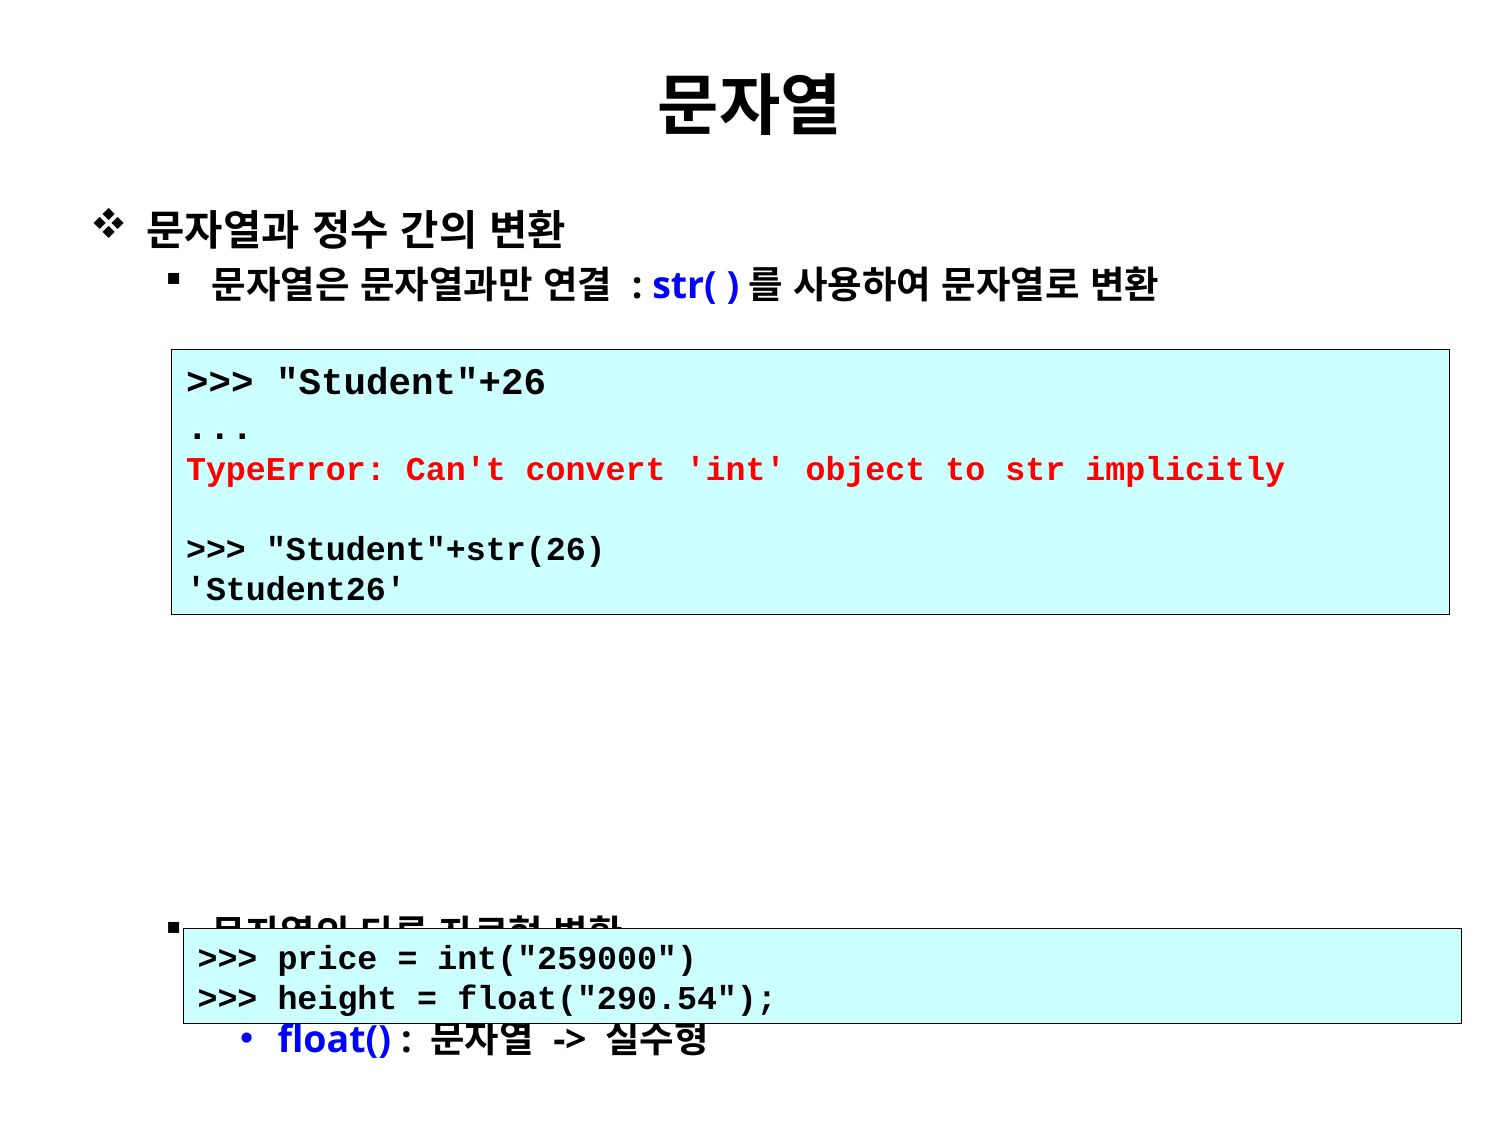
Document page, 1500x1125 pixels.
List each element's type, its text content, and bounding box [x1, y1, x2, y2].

title 문자열 [75, 45, 1425, 161]
text_box >>> price = int("259000") >>> height = float("290.54"); [183, 928, 1462, 1024]
text_box >>> "Student"+26 ... TypeError: Can't convert 'int' object to str implicitly >>> "Student"+str(26) 'Student26' [171, 349, 1450, 615]
list 문자열과 정수 간의 변환 문자열은 문자열과만 연결 : str( )를 사용하여 문자열로 변환 문자열의 다른 자료형 변환 int() : 문자열 -> 정수형 float() : 문자열 -> 실수형 [75, 196, 1425, 1071]
